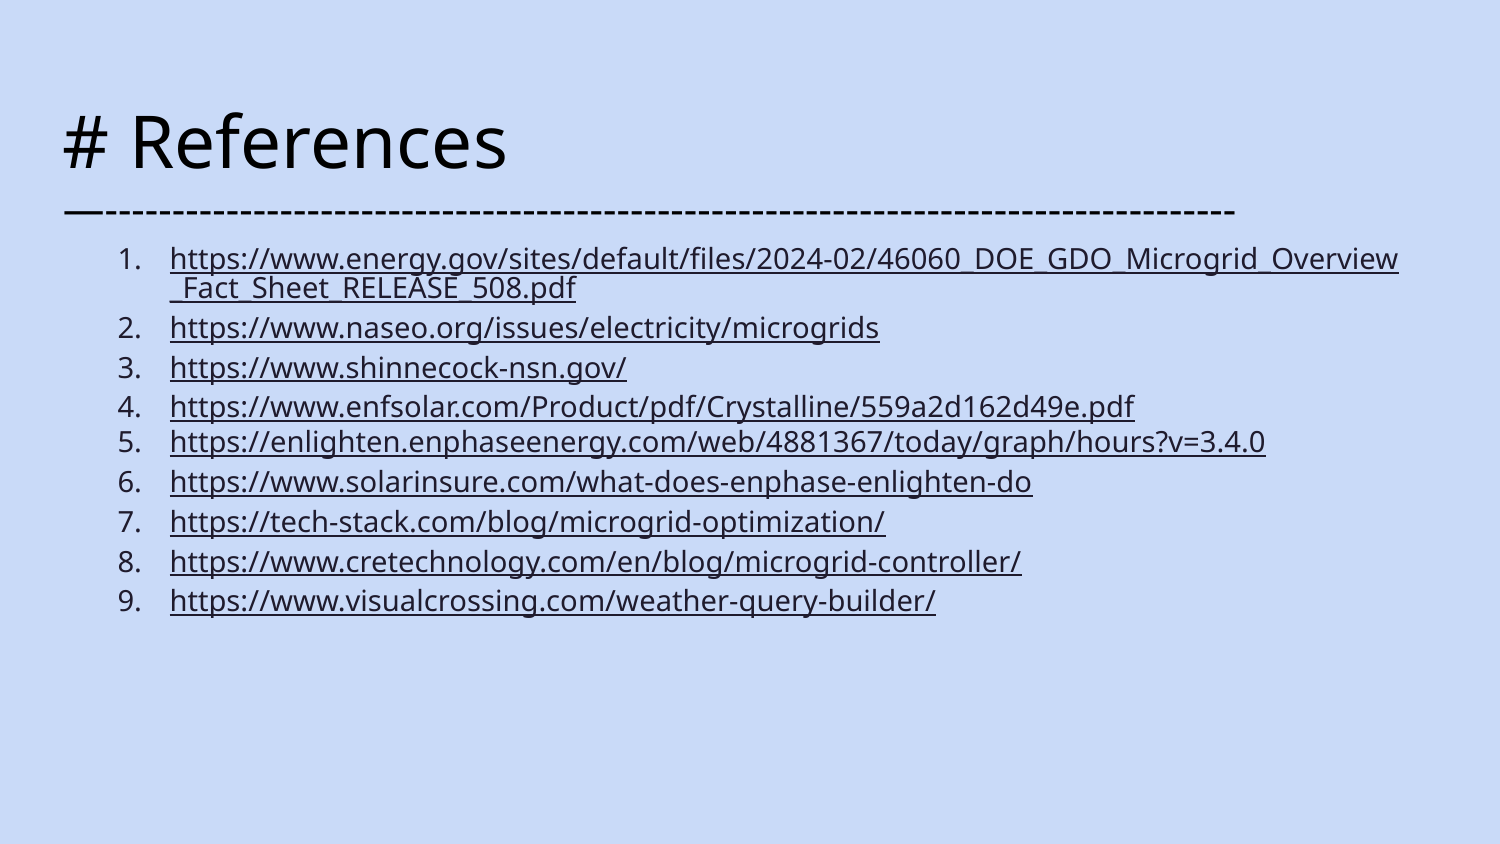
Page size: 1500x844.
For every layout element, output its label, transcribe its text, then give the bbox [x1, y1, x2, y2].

title # References —------------------------------------------------------------------------------------ [47, 80, 1421, 226]
text_box https://www.energy.gov/sites/default/files/2024-02/46060_DOE_GDO_Microgrid_Overview_Fact_Sheet_RELEASE_508.pdf https://www.naseo.org/issues/electricity/microgrids https://www.shinnecock-nsn.gov/ https://www.enfsolar.com/Product/pdf/Crystalline/559a2d162d49e.pdf https://enlighten.enphaseenergy.com/web/4881367/today/graph/hours?v=3.4.0 https://www.solarinsure.com/what-does-enphase-enlighten-do https://tech-stack.com/blog/microgrid-optimization/ https://www.cretechnology.com/en/blog/microgrid-controller/ https://www.visualcrossing.com/weather-query-builder/ [79, 225, 1421, 794]
